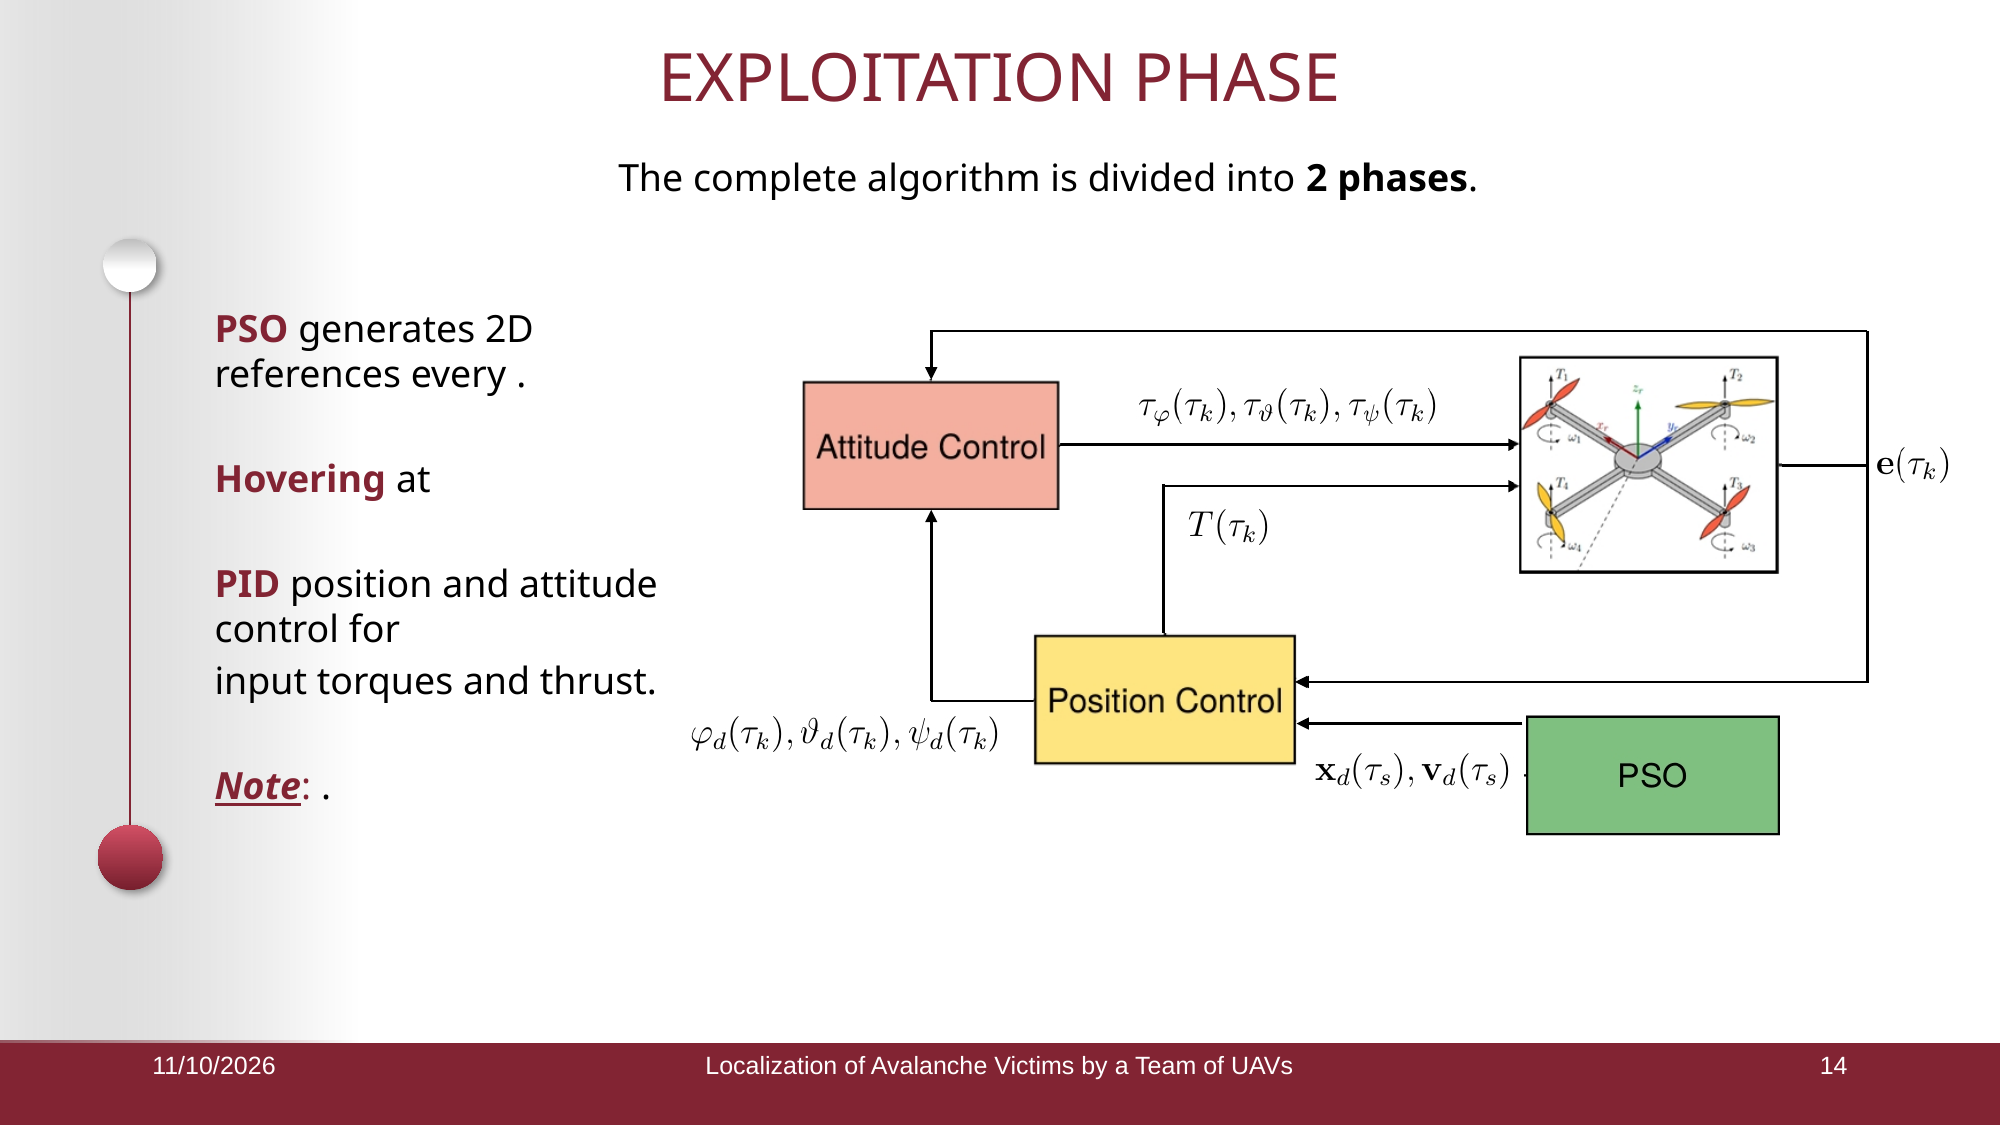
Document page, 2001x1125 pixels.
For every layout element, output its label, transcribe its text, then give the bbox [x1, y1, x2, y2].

picture [932, 691, 1001, 700]
text_box EXPLOITATION PHASE [137, 27, 1863, 123]
picture [801, 379, 1061, 511]
footer Localization of Avalanche Victims by a Team of UAVs [662, 1042, 1338, 1103]
slide_number 14 [1412, 1042, 1863, 1103]
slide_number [137, 1042, 588, 1103]
picture [1033, 633, 1297, 767]
picture [676, 691, 1001, 775]
picture [1178, 502, 1277, 551]
text_box The complete algorithm is divided into 2 phases. [603, 146, 1604, 207]
text_box [0, 0, 2000, 1043]
picture [1133, 375, 1441, 431]
picture [1868, 444, 1951, 492]
text_box [96, 823, 165, 892]
picture [1513, 349, 1783, 577]
text_box [101, 237, 159, 294]
picture [1308, 711, 1783, 837]
